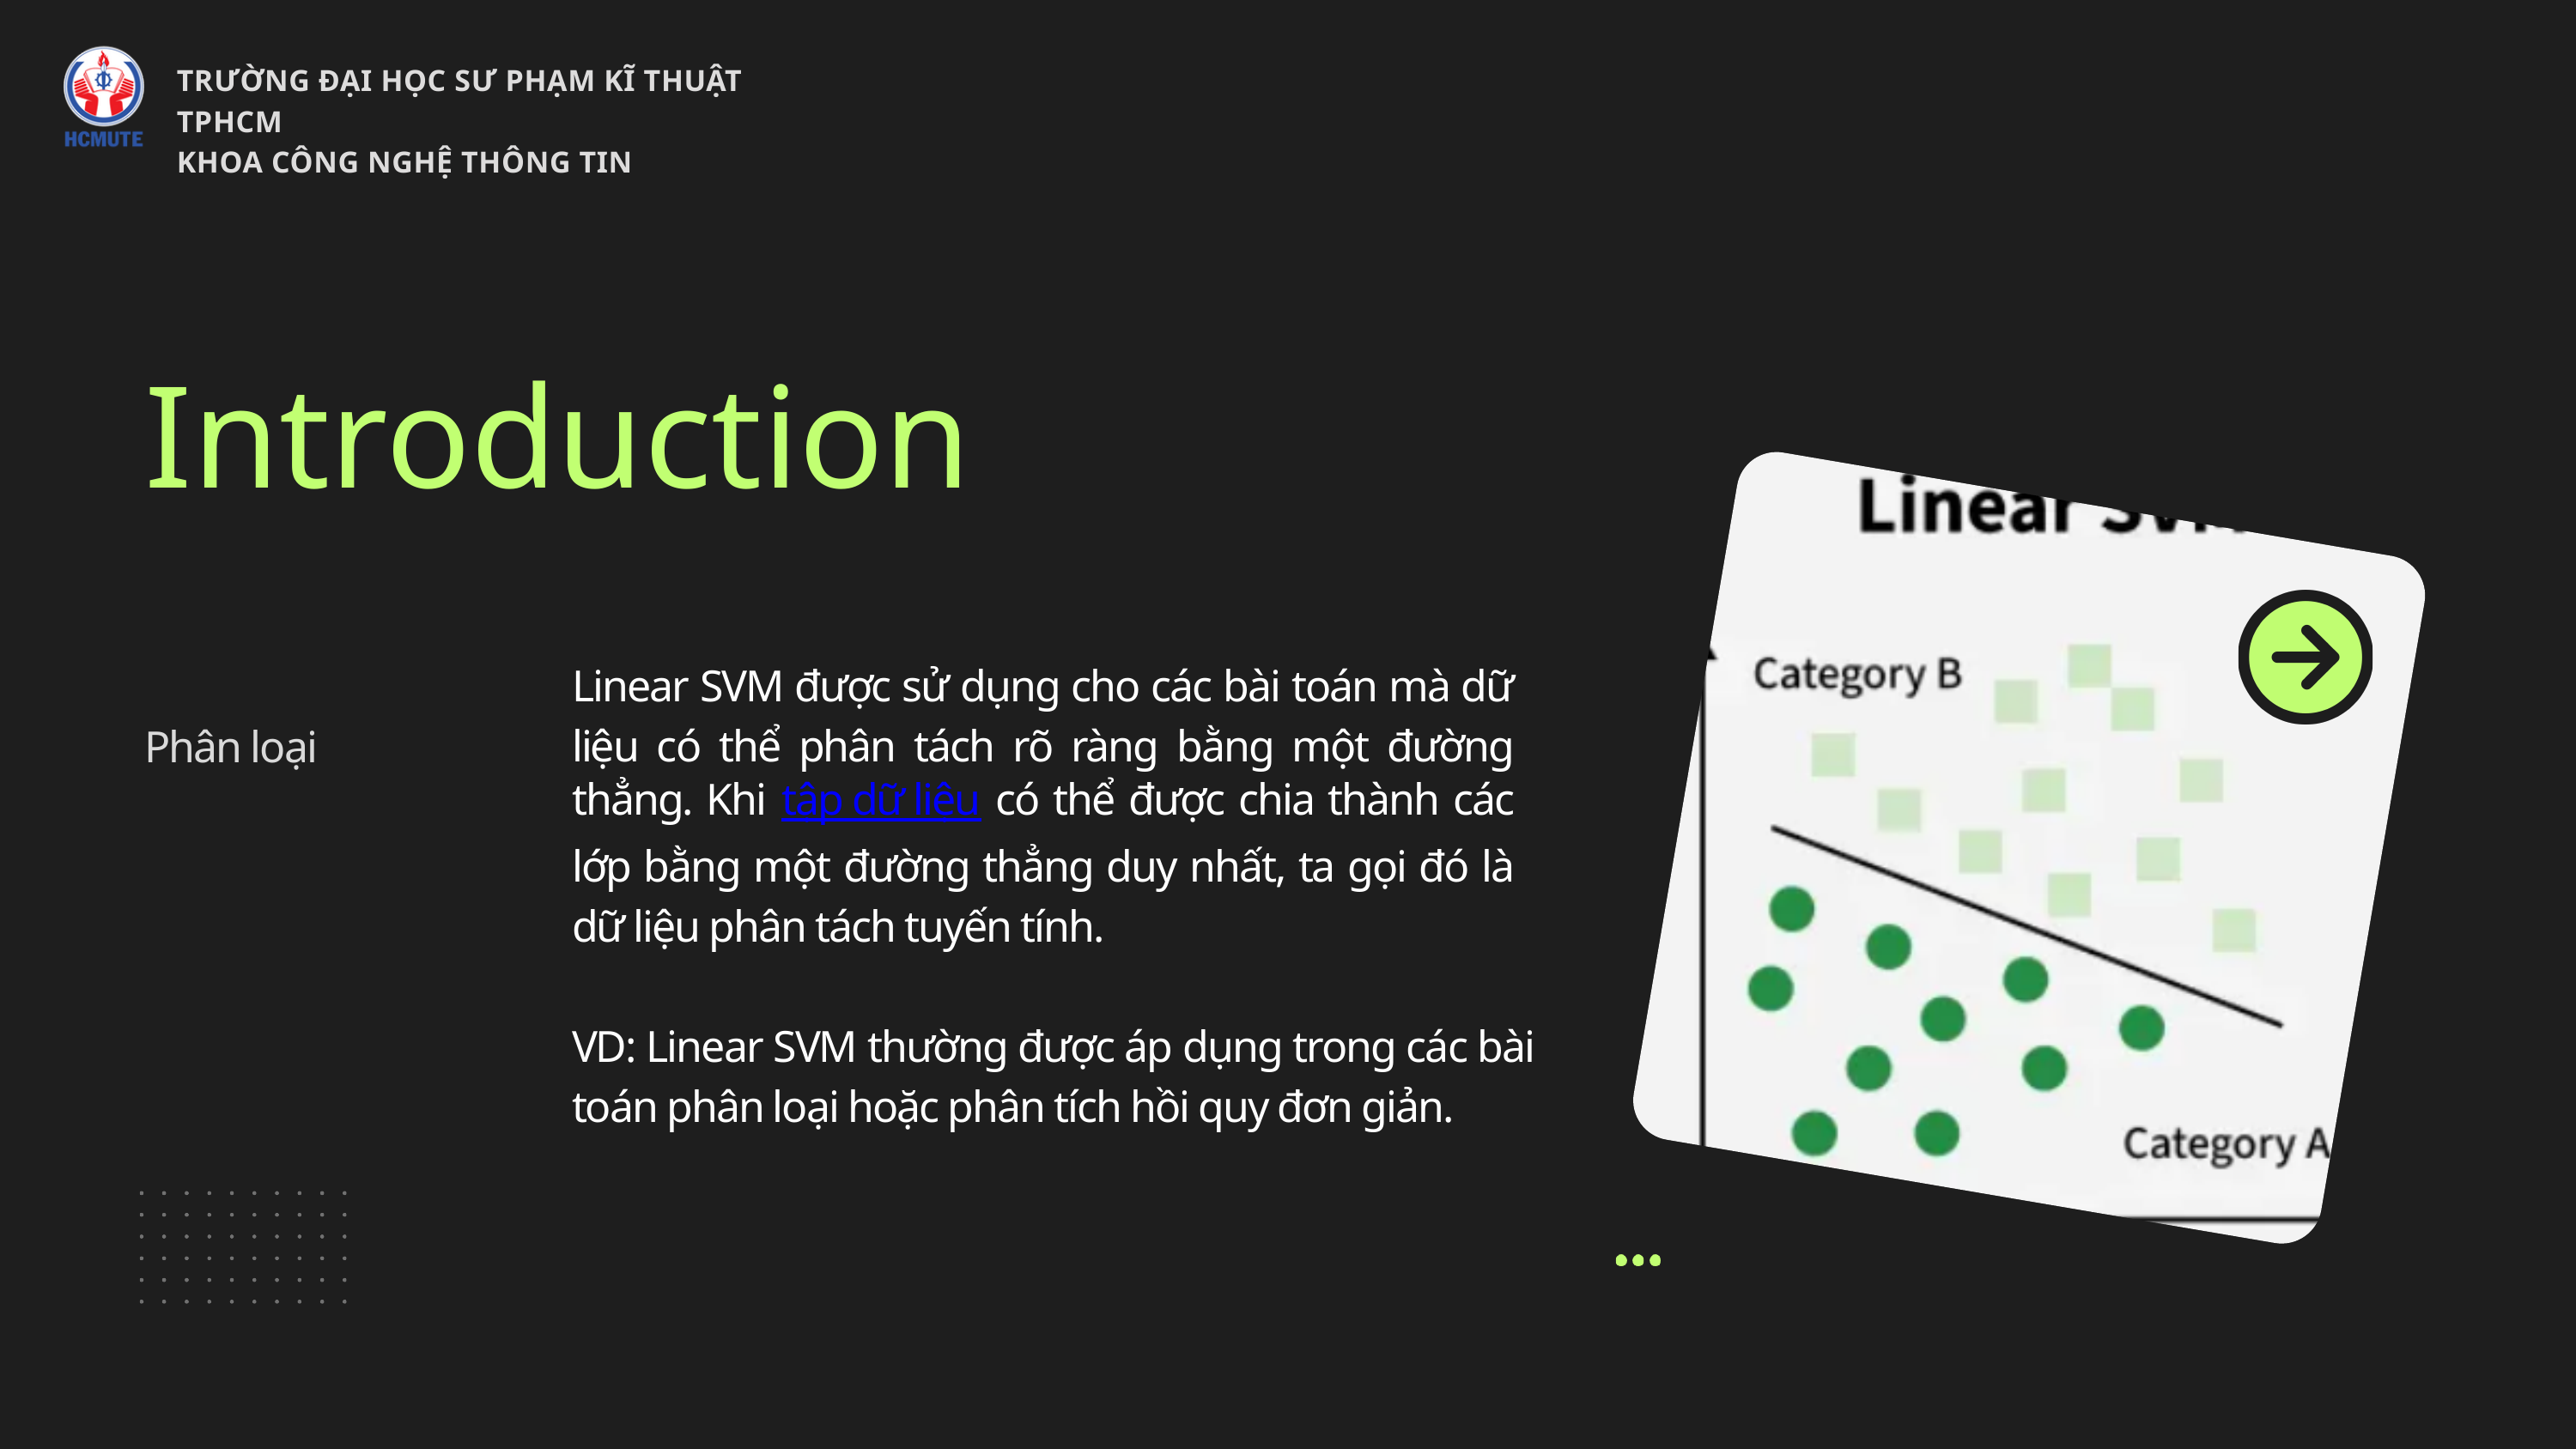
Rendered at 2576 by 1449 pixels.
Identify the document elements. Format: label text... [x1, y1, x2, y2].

text_box Linear SVM được sử dụng cho các bài toán mà dữ liệu có thể phân tách rõ ràng bằng một đường thẳng. Khi tập dữ liệu có thể được chia thành các lớp bằng một đường thẳng duy nhất, ta gọi đó là dữ liệu phân tách tuyến tính. [571, 650, 1514, 1011]
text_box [39, 31, 811, 162]
picture [1735, 452, 2055, 499]
text_box Phân loại [144, 711, 627, 772]
picture [1633, 824, 1680, 1143]
text_box VD: Linear SVM thường được áp dụng trong các bài toán phân loại hoặc phân tích hồi quy đơn giản. [572, 1010, 1534, 1191]
picture [2379, 554, 2426, 873]
text_box [1615, 1254, 1661, 1266]
text_box Introduction [144, 390, 1616, 517]
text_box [1680, 499, 2379, 1197]
text_box [139, 1191, 347, 1304]
picture [2002, 1197, 2324, 1244]
